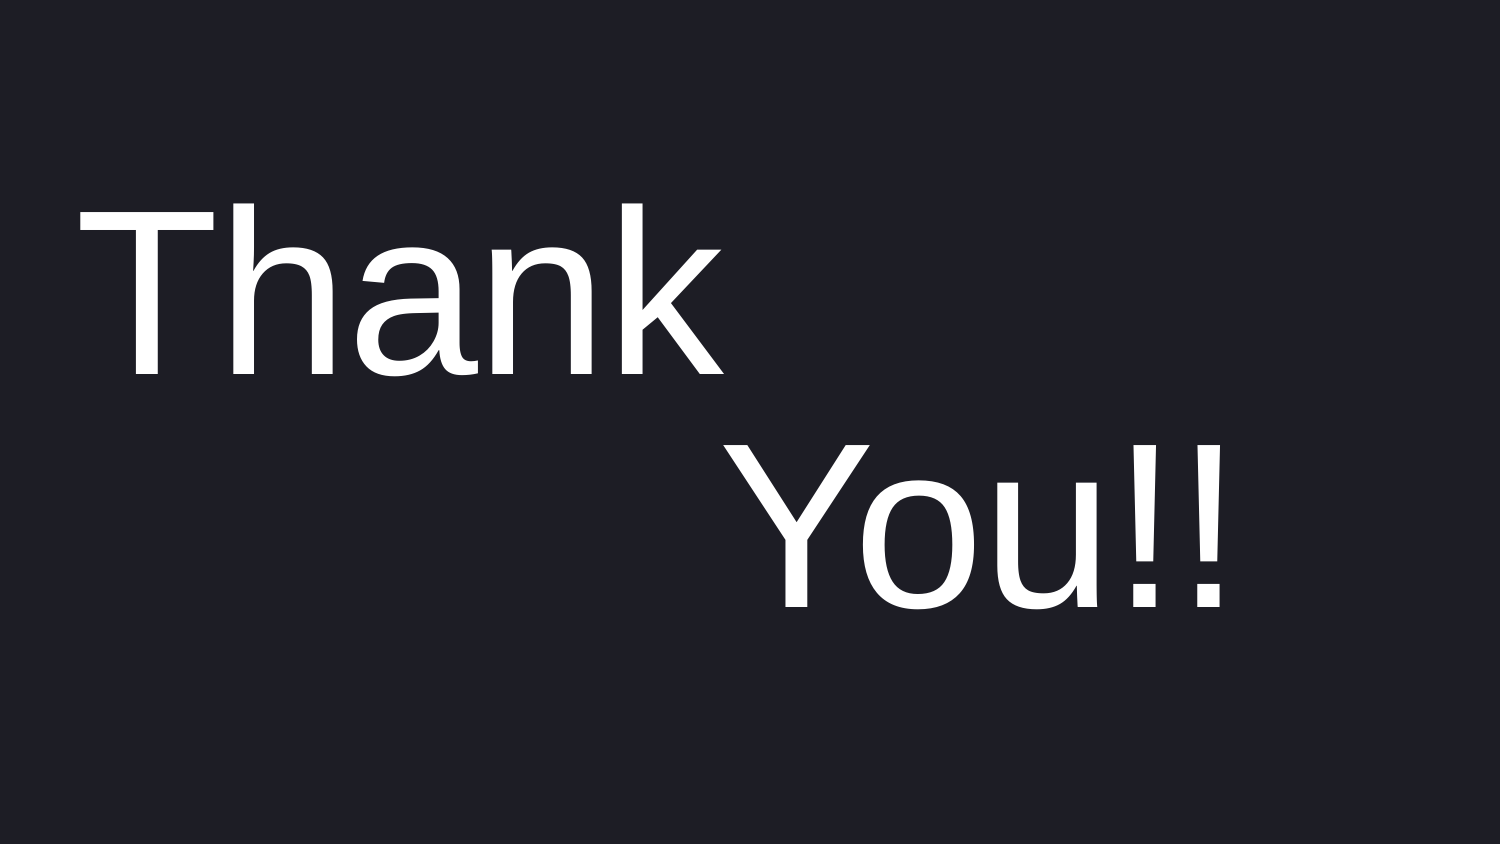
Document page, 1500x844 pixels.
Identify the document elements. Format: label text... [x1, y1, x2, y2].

text_box Thank You!! [75, 187, 1243, 655]
